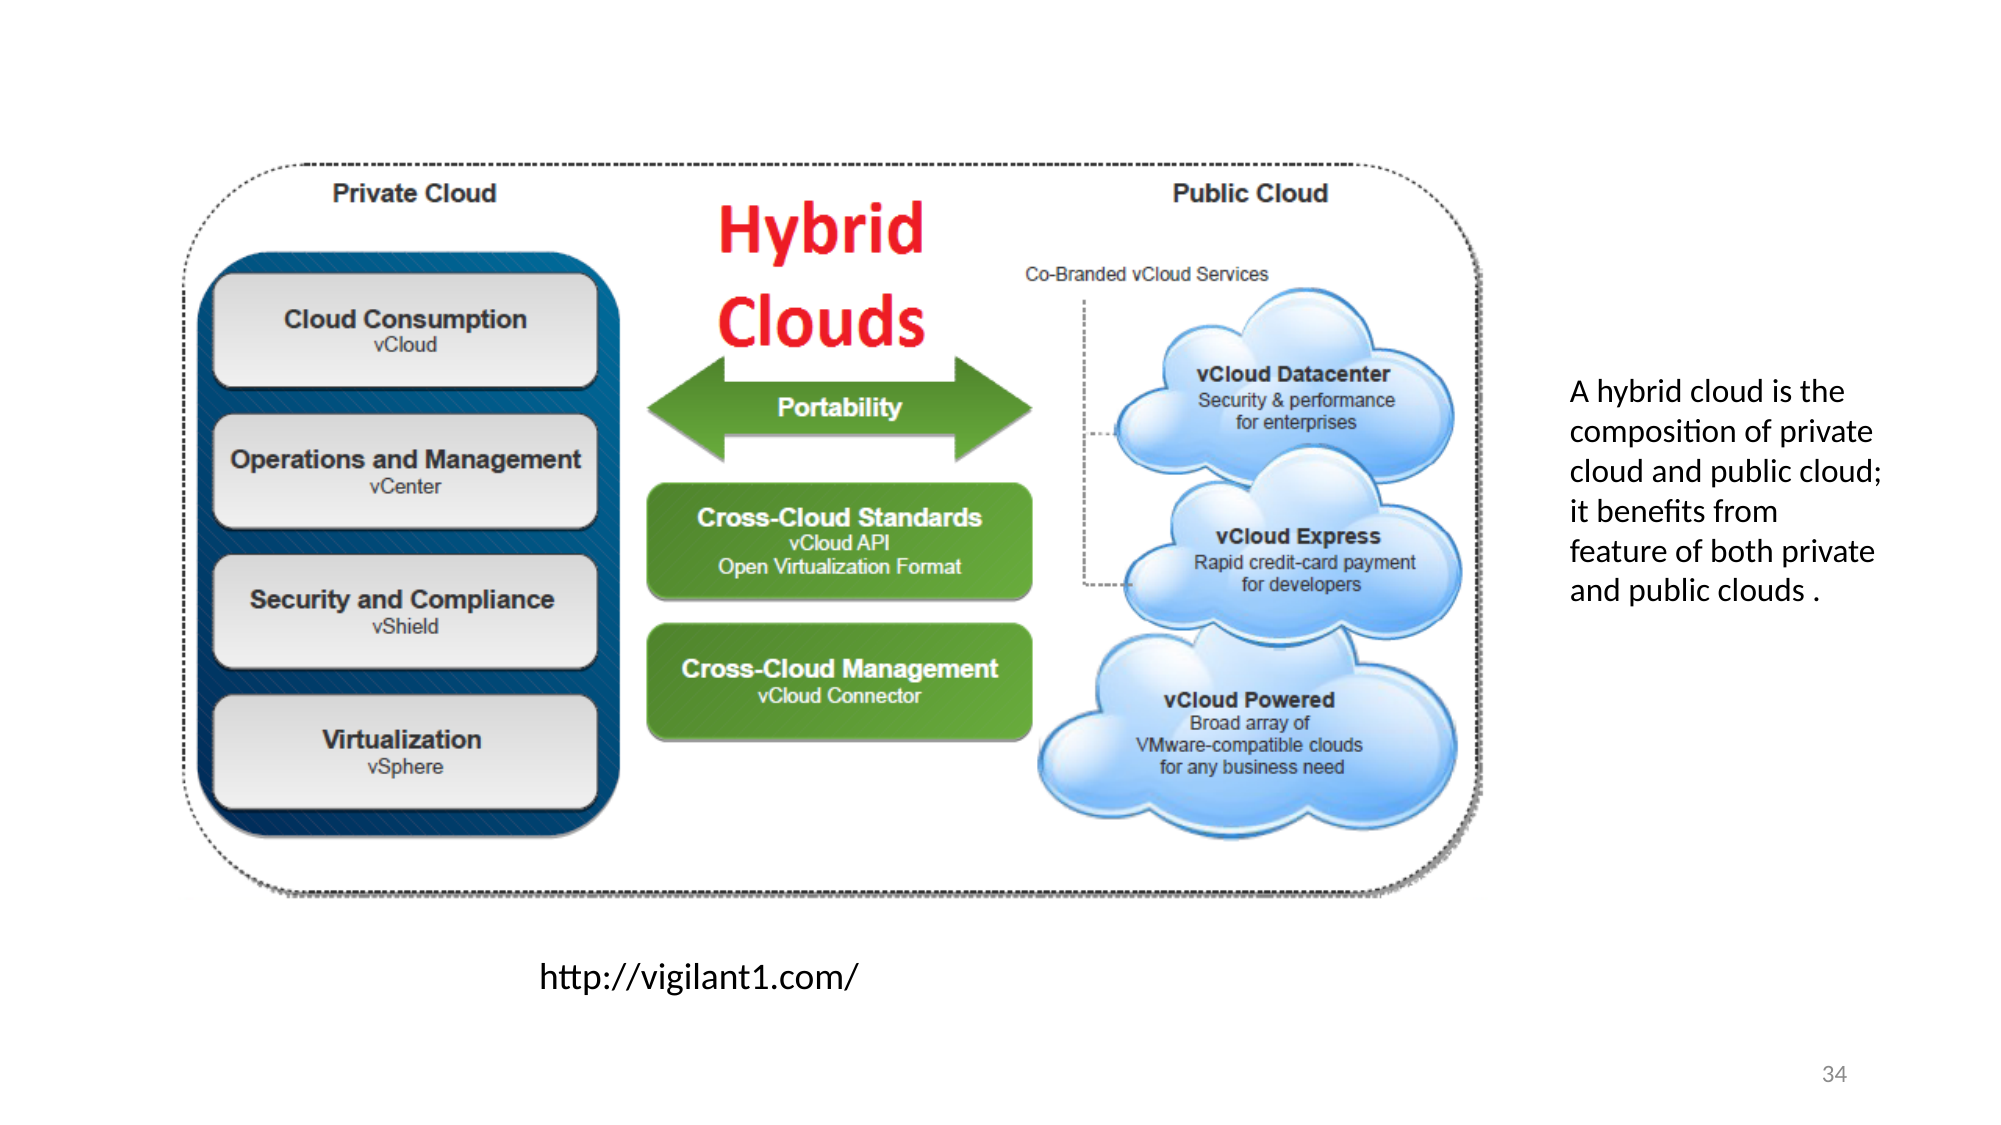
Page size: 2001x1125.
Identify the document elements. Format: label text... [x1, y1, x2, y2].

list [173, 160, 1491, 900]
text_box http://vigilant1.com/ [524, 944, 874, 1005]
slide_number 34 [1412, 1042, 1863, 1103]
text_box A hybrid cloud is the composition of private cloud and public cloud; it benefits from feature of both private and public clouds . [1555, 361, 1898, 616]
